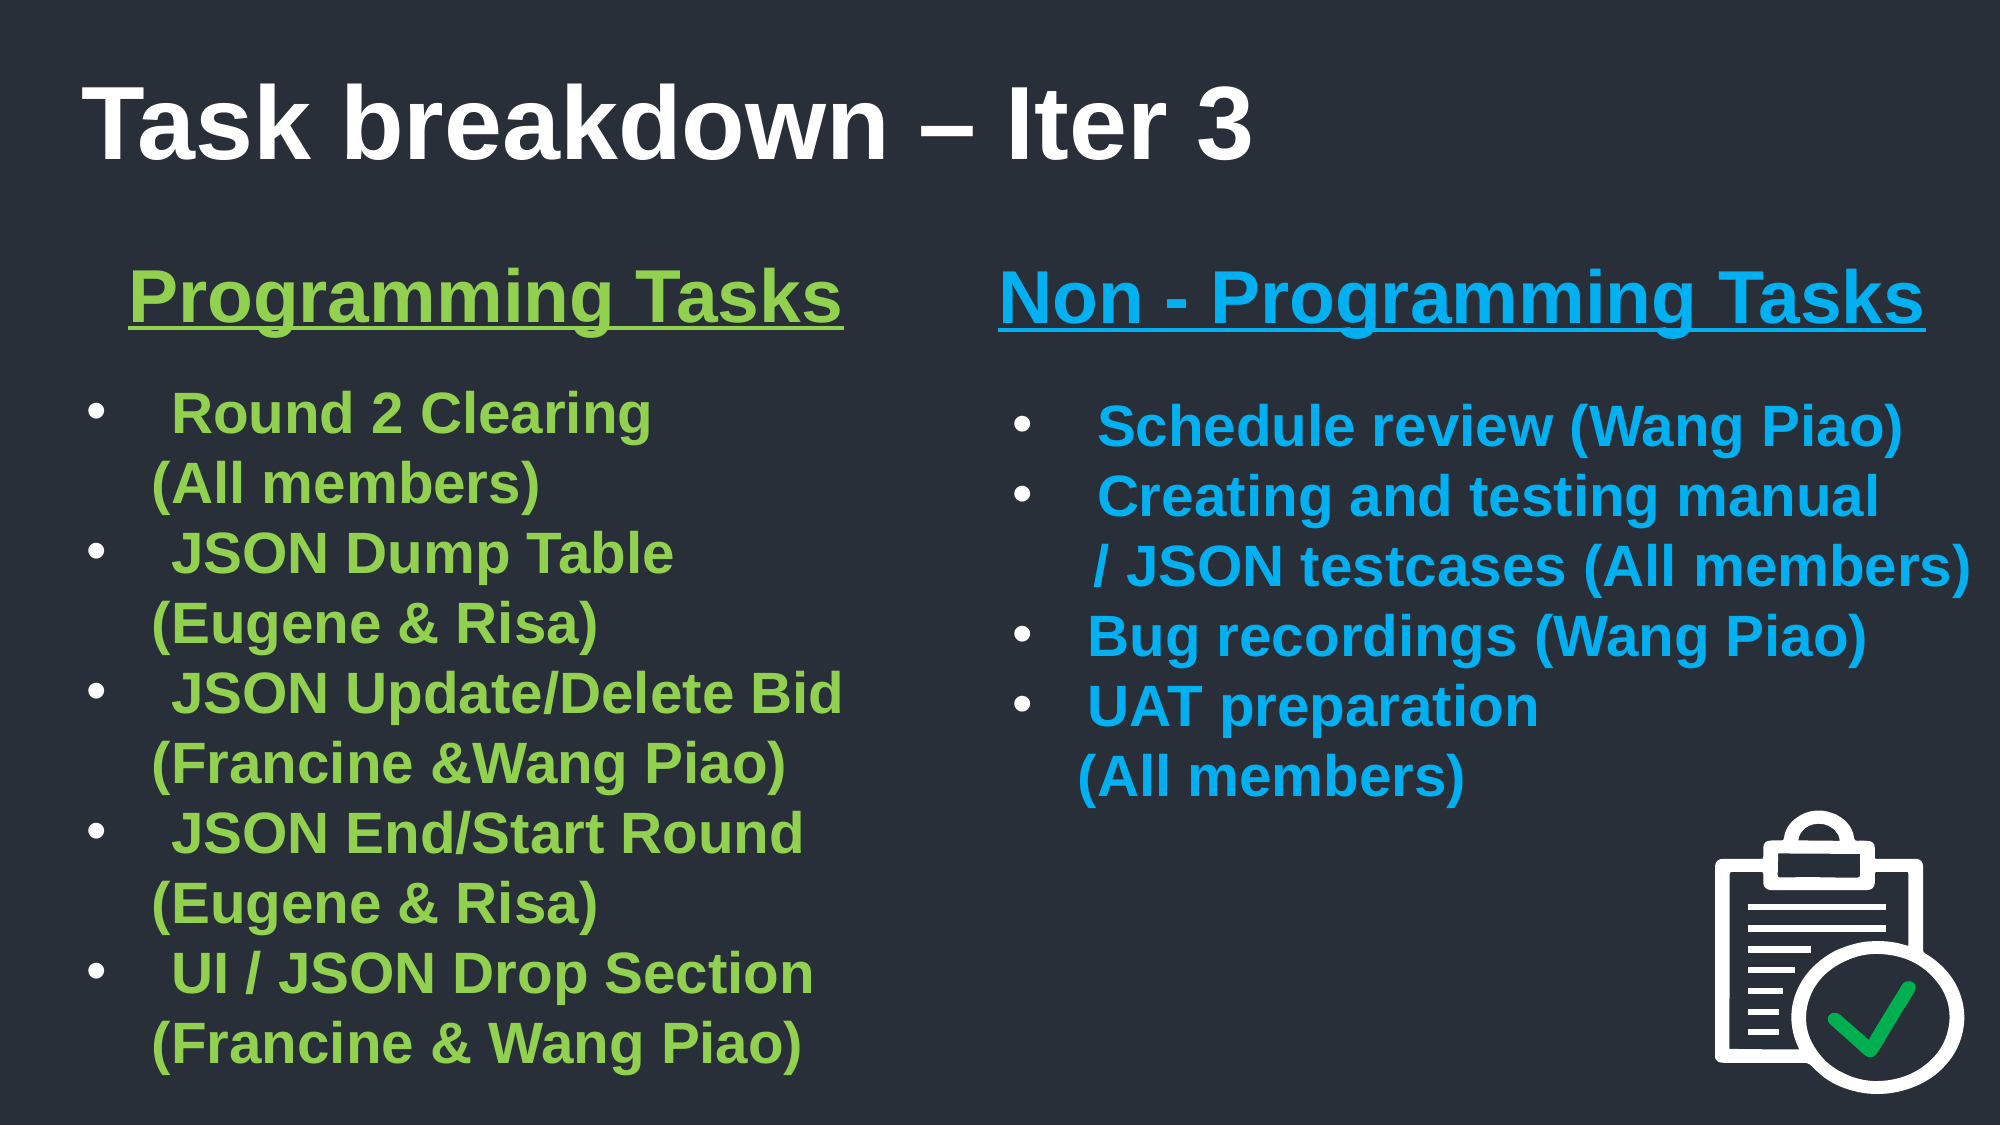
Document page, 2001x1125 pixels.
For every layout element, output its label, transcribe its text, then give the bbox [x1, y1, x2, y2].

text_box [0, 345, 2000, 1125]
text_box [1714, 809, 1966, 1096]
text_box Task breakdown – Iter 3 [0, 47, 1463, 188]
text_box Round 2 Clearing (All members) JSON Dump Table (Eugene & Risa) JSON Update/Delete Bid (Francine &Wang Piao) JSON End/Start Round (Eugene & Risa) UI / JSON Drop Section (Francine & Wang Piao) [71, 368, 1199, 1125]
text_box Schedule review (Wang Piao) Creating and testing manual / JSON testcases (All members) Bug recordings (Wang Piao) UAT preparation (All members) [997, 380, 2000, 1056]
text_box [0, 0, 2000, 240]
text_box Programming Tasks [0, 239, 1097, 345]
text_box Non - Programming Tasks [851, 240, 2000, 346]
